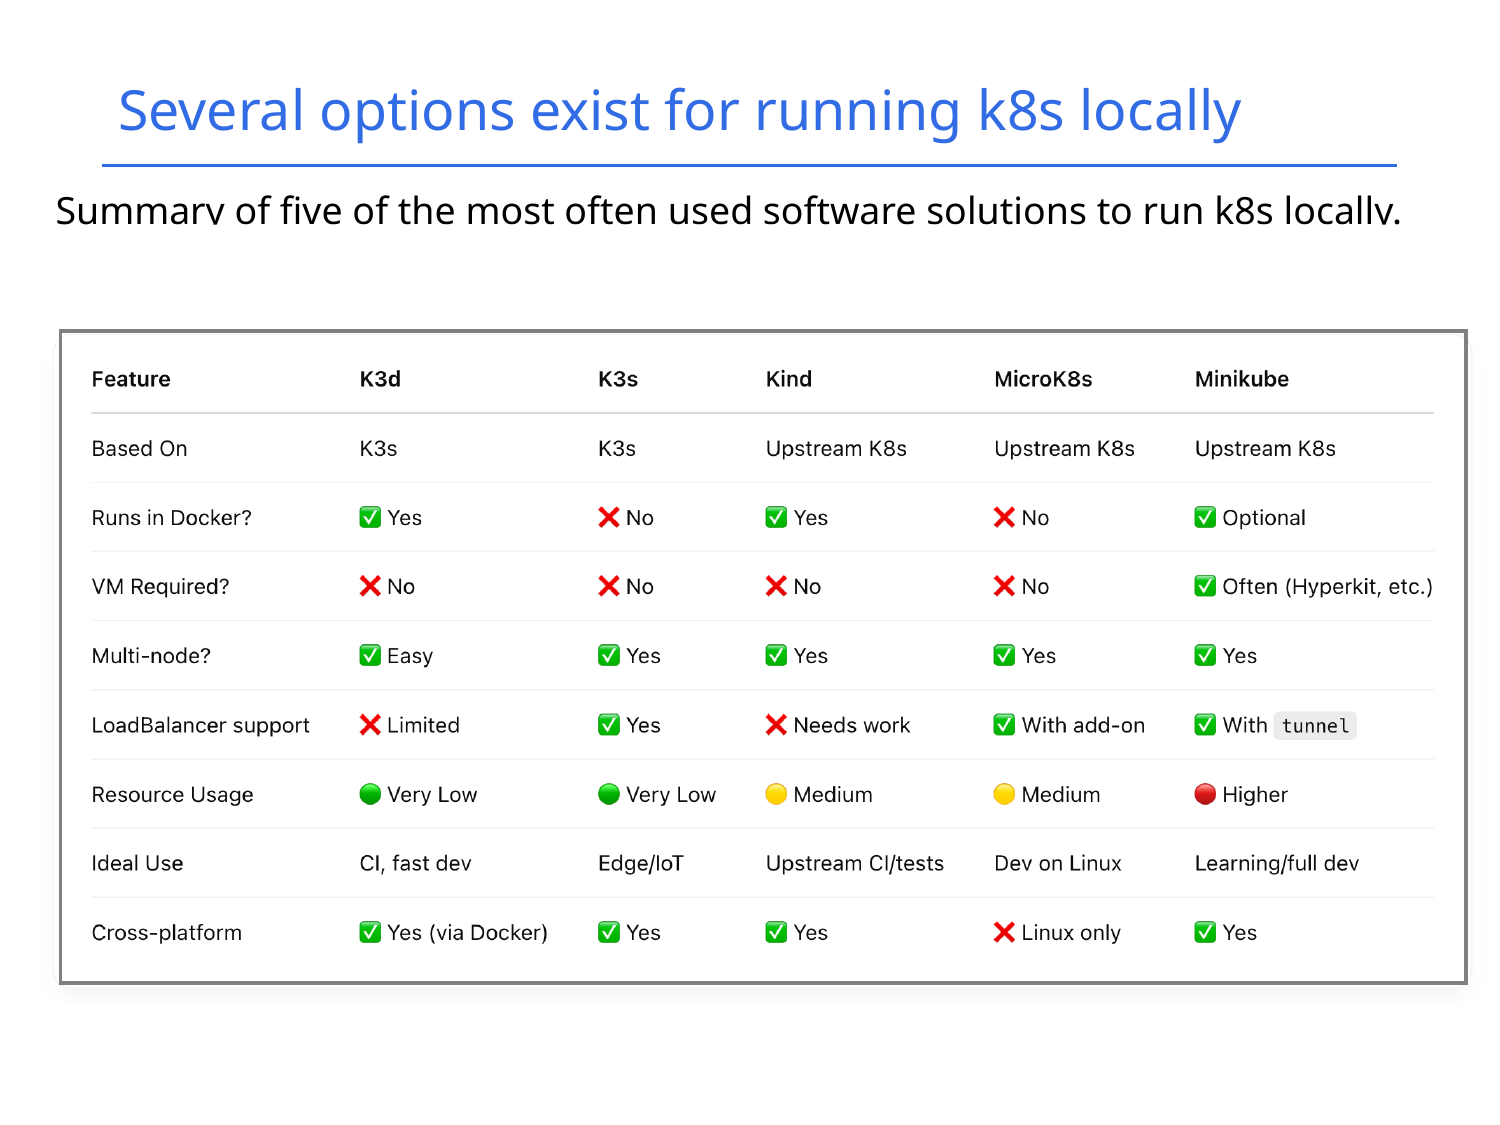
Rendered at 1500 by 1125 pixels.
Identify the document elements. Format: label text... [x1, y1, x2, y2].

title Several options exist for running k8s locally [103, 59, 1397, 166]
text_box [39, 223, 1486, 1002]
text_box Summary of five of the most often used software solutions to run k8s locally. [40, 179, 1419, 223]
